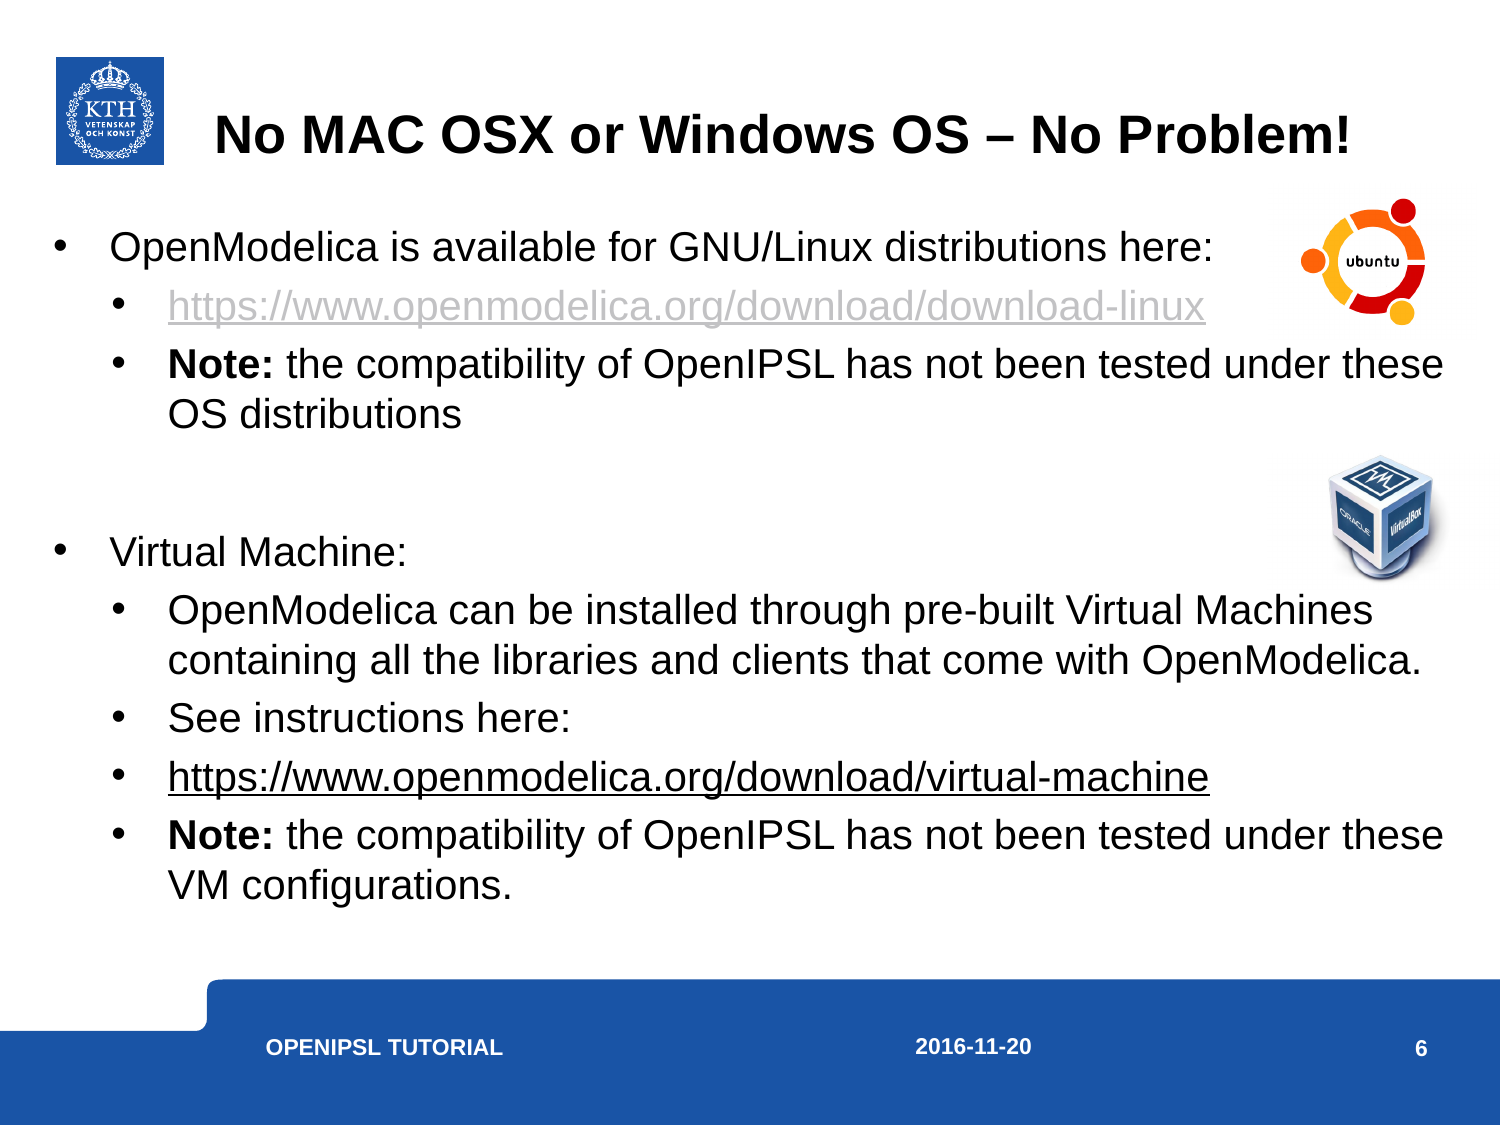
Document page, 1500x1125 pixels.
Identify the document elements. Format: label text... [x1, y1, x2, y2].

picture [1267, 453, 1500, 591]
slide_number 6 [1340, 1033, 1428, 1094]
footer OpenIPSL Tutorial [265, 1040, 741, 1101]
title No MAC OSX or Windows OS – No Problem! [214, 54, 1447, 165]
list OpenModelica is available for GNU/Linux distributions here: https://www.openmodelica.org/download/download-linux Note: the compatibility of OpenIPSL has not been tested under these OS distributions Virtual Machine: OpenModelica can be installed through pre-built Virtual Machines containing all the libraries and clients that come with OpenModelica. See instructions here: https://www.openmodelica.org/download/virtual-machine Note: the compatibility of OpenIPSL has not been tested under these VM configurations. [53, 219, 1447, 929]
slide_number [915, 1031, 1266, 1092]
picture [1268, 182, 1477, 340]
